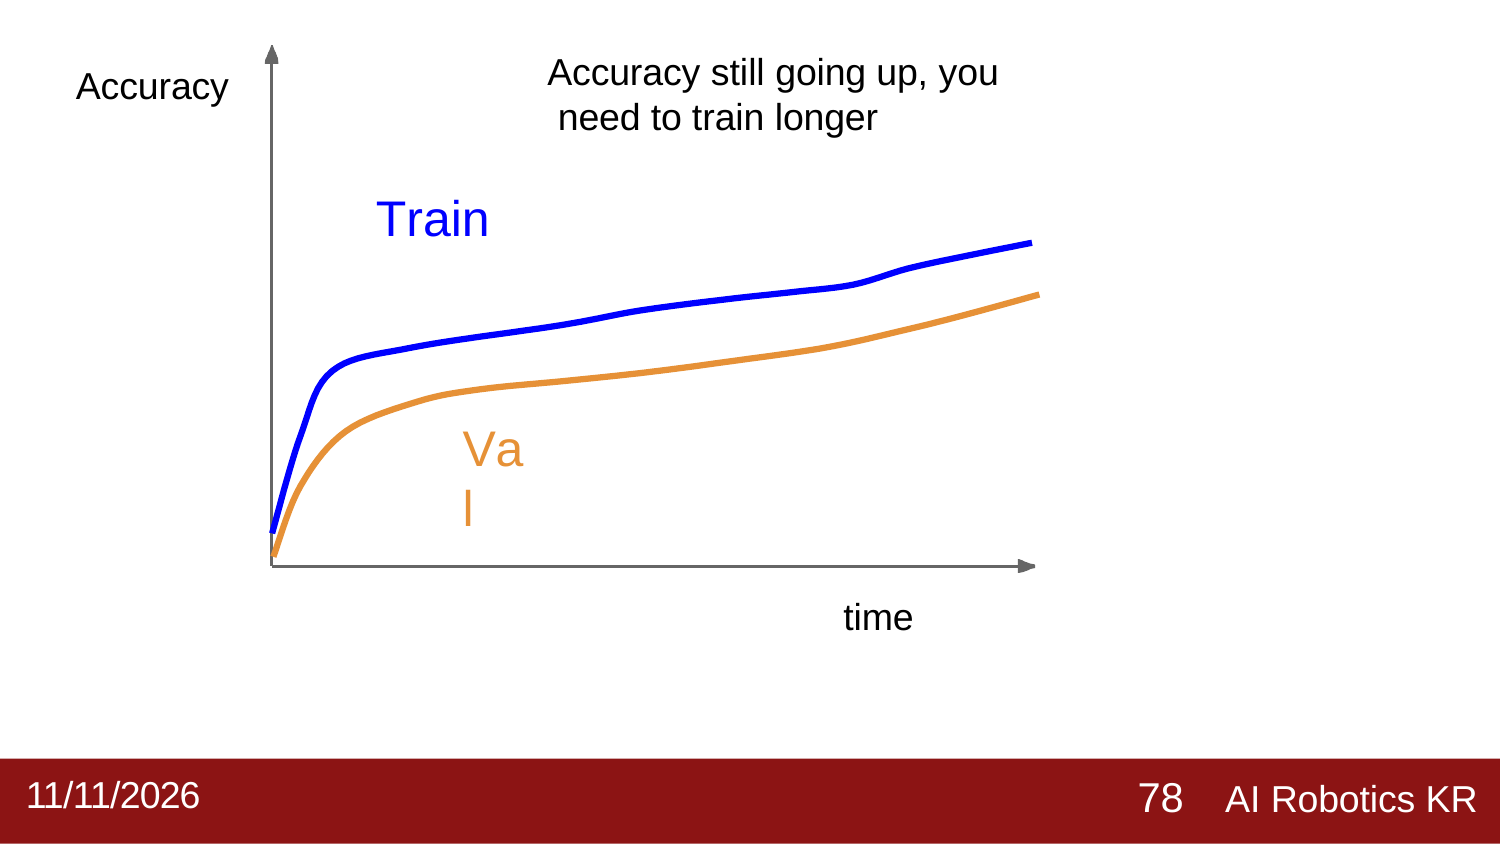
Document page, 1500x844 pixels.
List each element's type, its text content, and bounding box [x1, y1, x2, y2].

text_box Val [460, 414, 534, 537]
text_box [272, 242, 1032, 534]
text_box [264, 45, 279, 64]
slide_number 78 [1122, 773, 1189, 824]
text_box Accuracy [73, 59, 232, 107]
text_box [1017, 559, 1036, 573]
footer AI Robotics KR [1223, 771, 1484, 817]
text_box [273, 294, 1040, 557]
text_box Train [373, 184, 491, 247]
title Accuracy still going up, you need to train longer [545, 46, 1003, 189]
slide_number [23, 772, 761, 819]
text_box time [841, 591, 917, 639]
